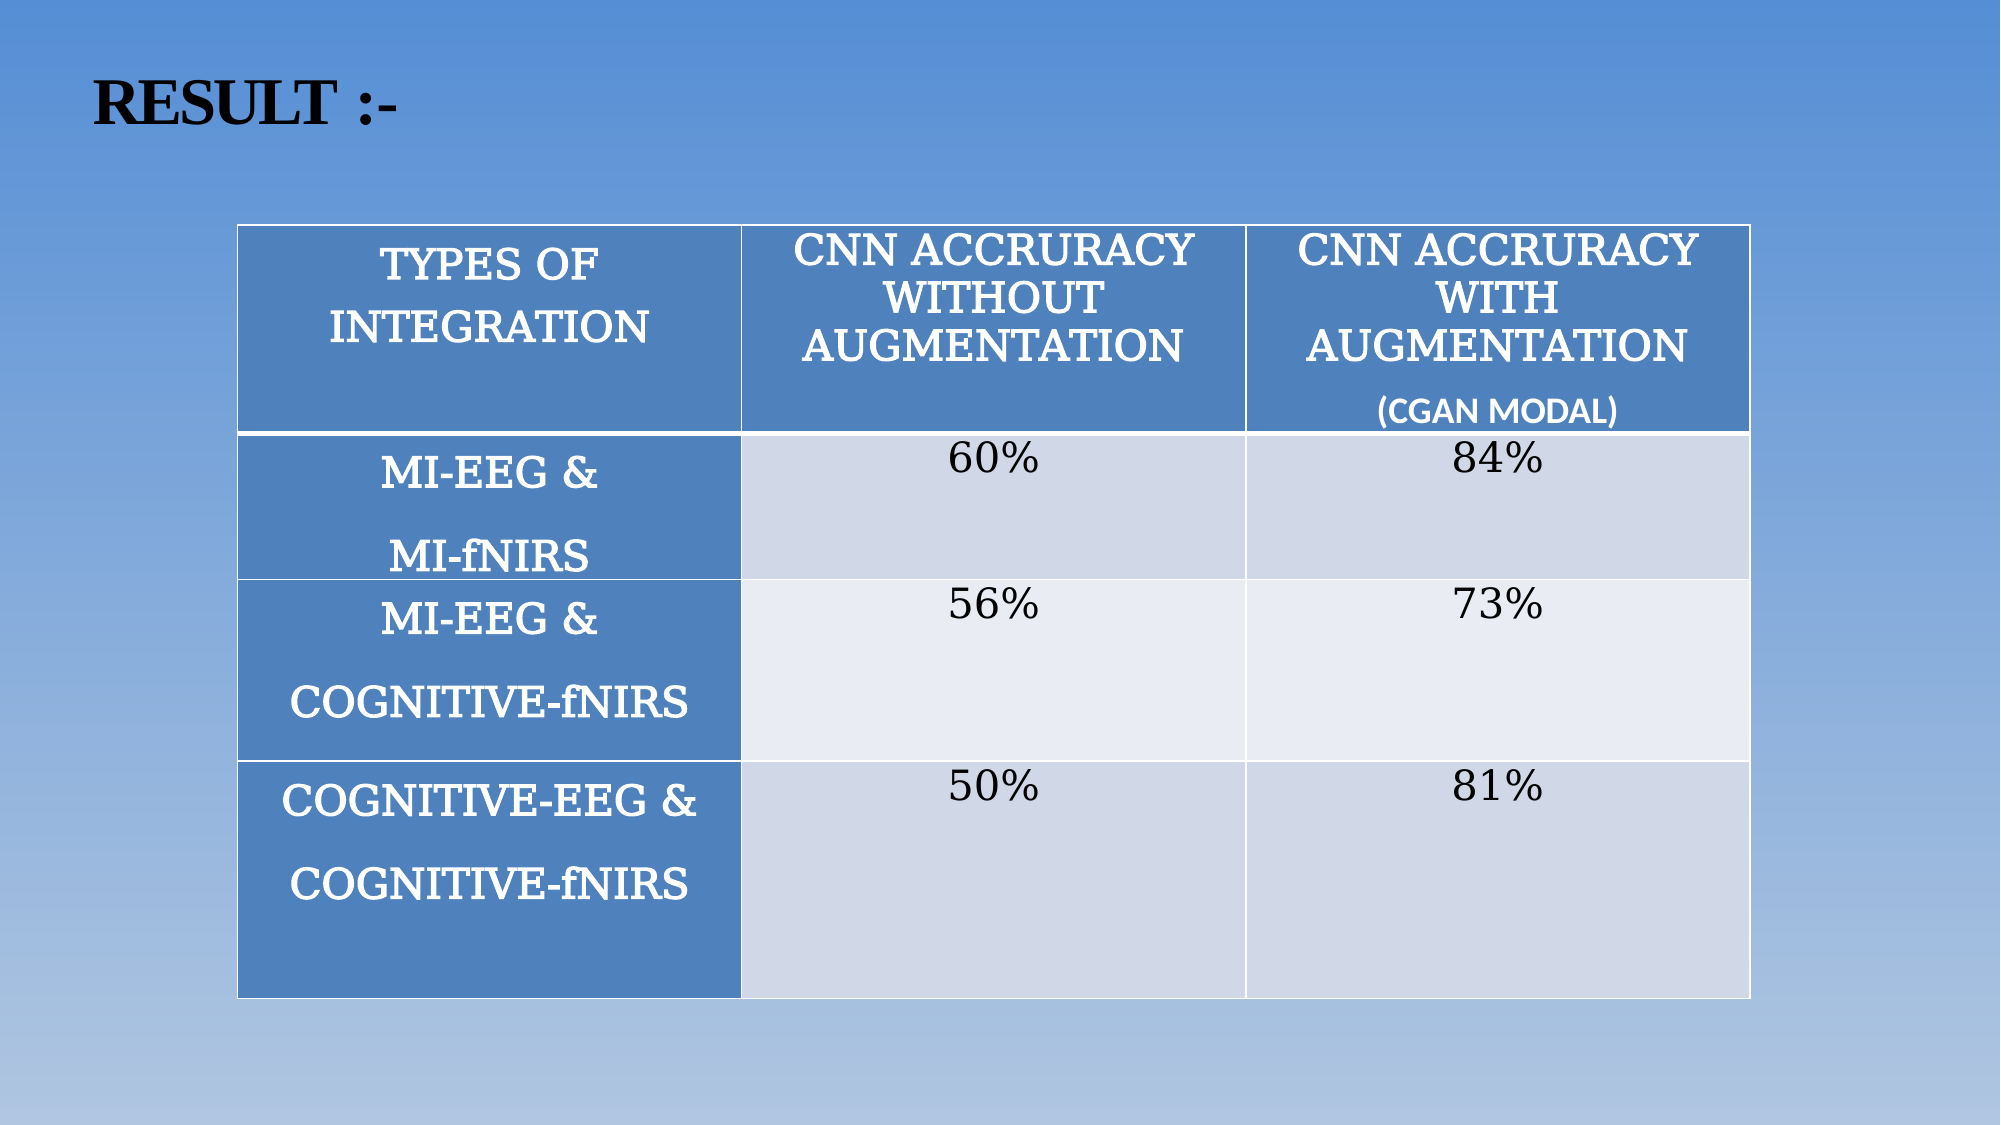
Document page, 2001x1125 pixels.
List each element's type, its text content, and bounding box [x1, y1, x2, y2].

table_cell 81% [1247, 762, 1749, 998]
table_cell 56% [742, 580, 1245, 760]
table_cell MI-EEG & COGNITIVE-fNIRS [238, 580, 741, 760]
text_box RESULT :- [9, 0, 467, 138]
table_cell 73% [1247, 580, 1749, 760]
table_cell COGNITIVE-EEG & COGNITIVE-fNIRS [238, 762, 741, 998]
table_cell 50% [742, 762, 1245, 998]
table_header TYPES OF INTEGRATION [238, 226, 741, 431]
table_header CNN ACCRURACY WITH AUGMENTATION (CGAN MODAL) [1247, 226, 1749, 431]
table_cell 60% [742, 436, 1245, 579]
table_header CNN ACCRURACY WITHOUT AUGMENTATION [742, 226, 1245, 431]
table_cell MI-EEG & MI-fNIRS [238, 436, 741, 579]
table_cell 84% [1247, 436, 1749, 579]
